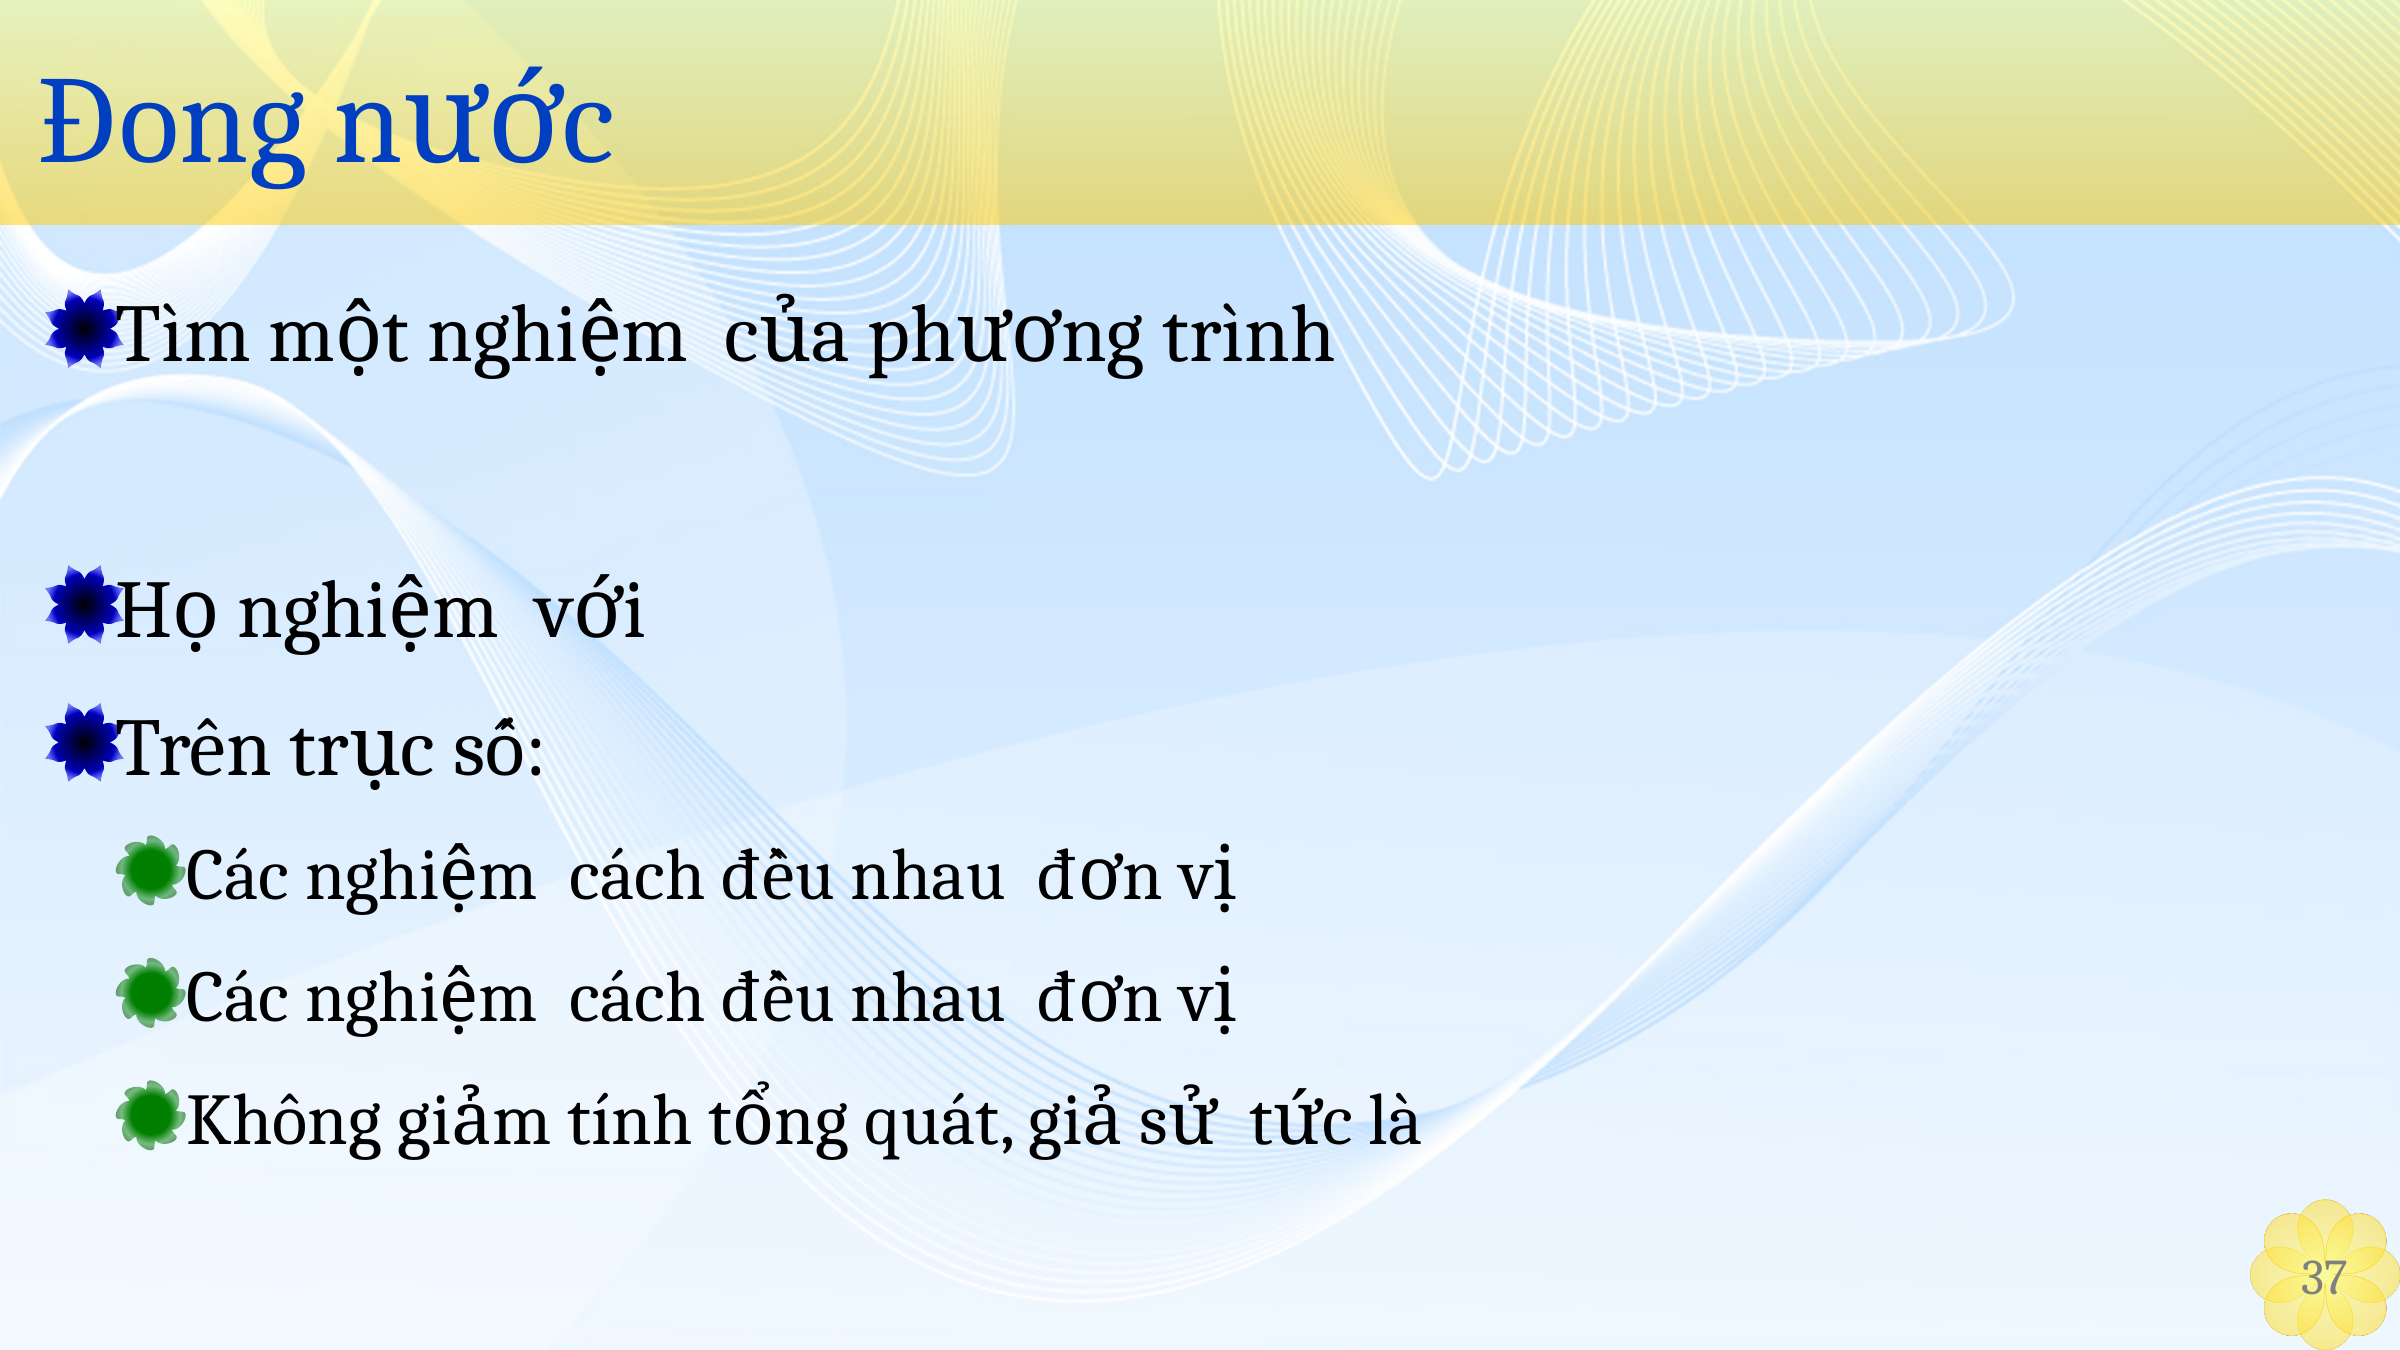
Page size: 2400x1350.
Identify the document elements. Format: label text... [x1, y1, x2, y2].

picture [0, 225, 2400, 1350]
slide_number 37 [2250, 1199, 2400, 1350]
title Đong nước [0, 0, 2400, 225]
